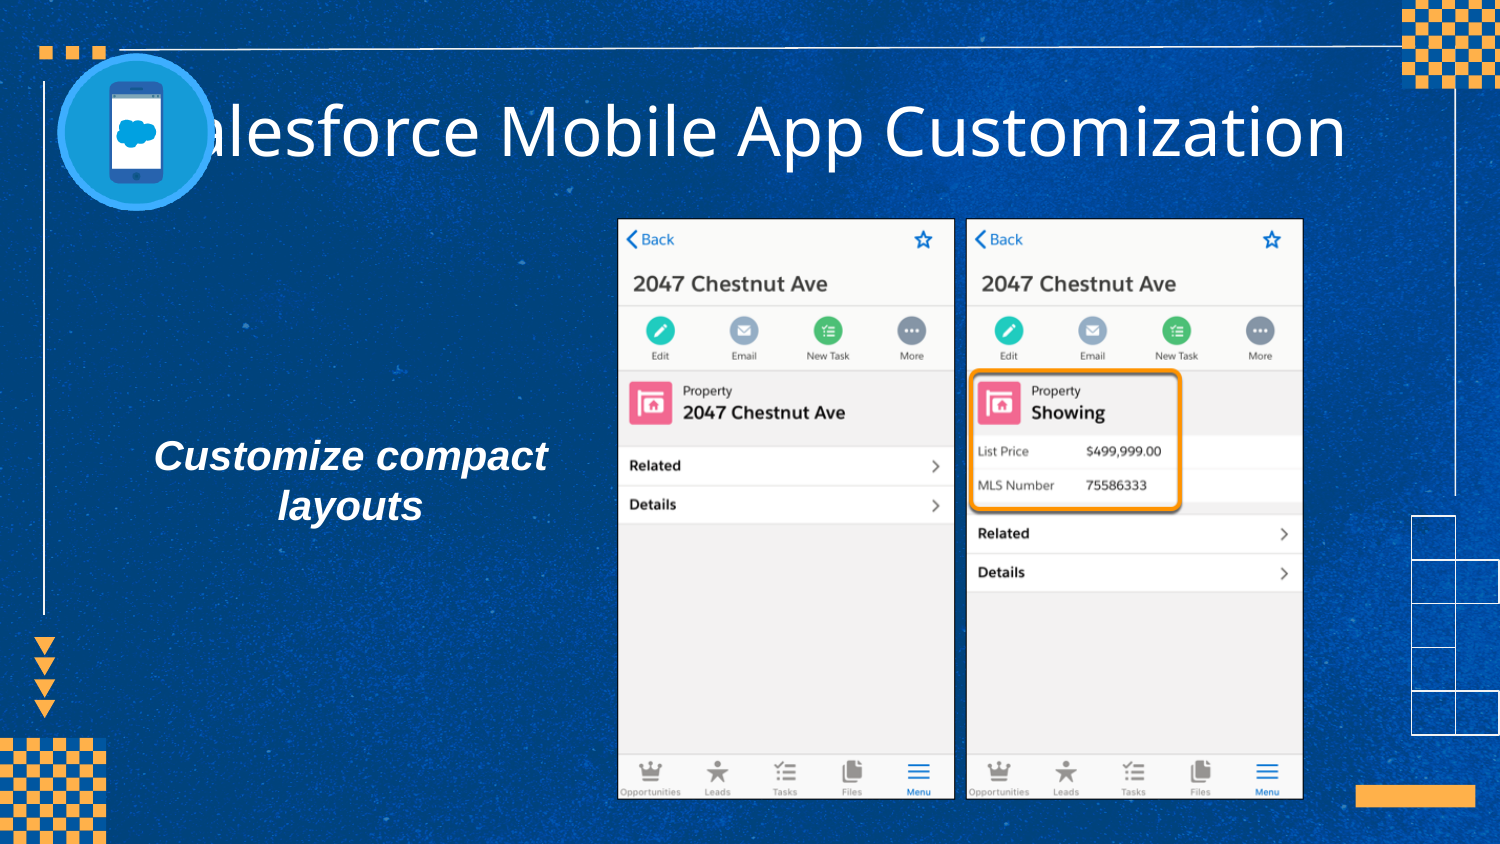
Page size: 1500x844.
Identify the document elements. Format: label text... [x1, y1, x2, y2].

text_box Customize compact layouts [75, 421, 607, 537]
picture [613, 213, 1309, 807]
picture [57, 53, 215, 212]
title Salesforce Mobile App Customization [219, 72, 1382, 167]
